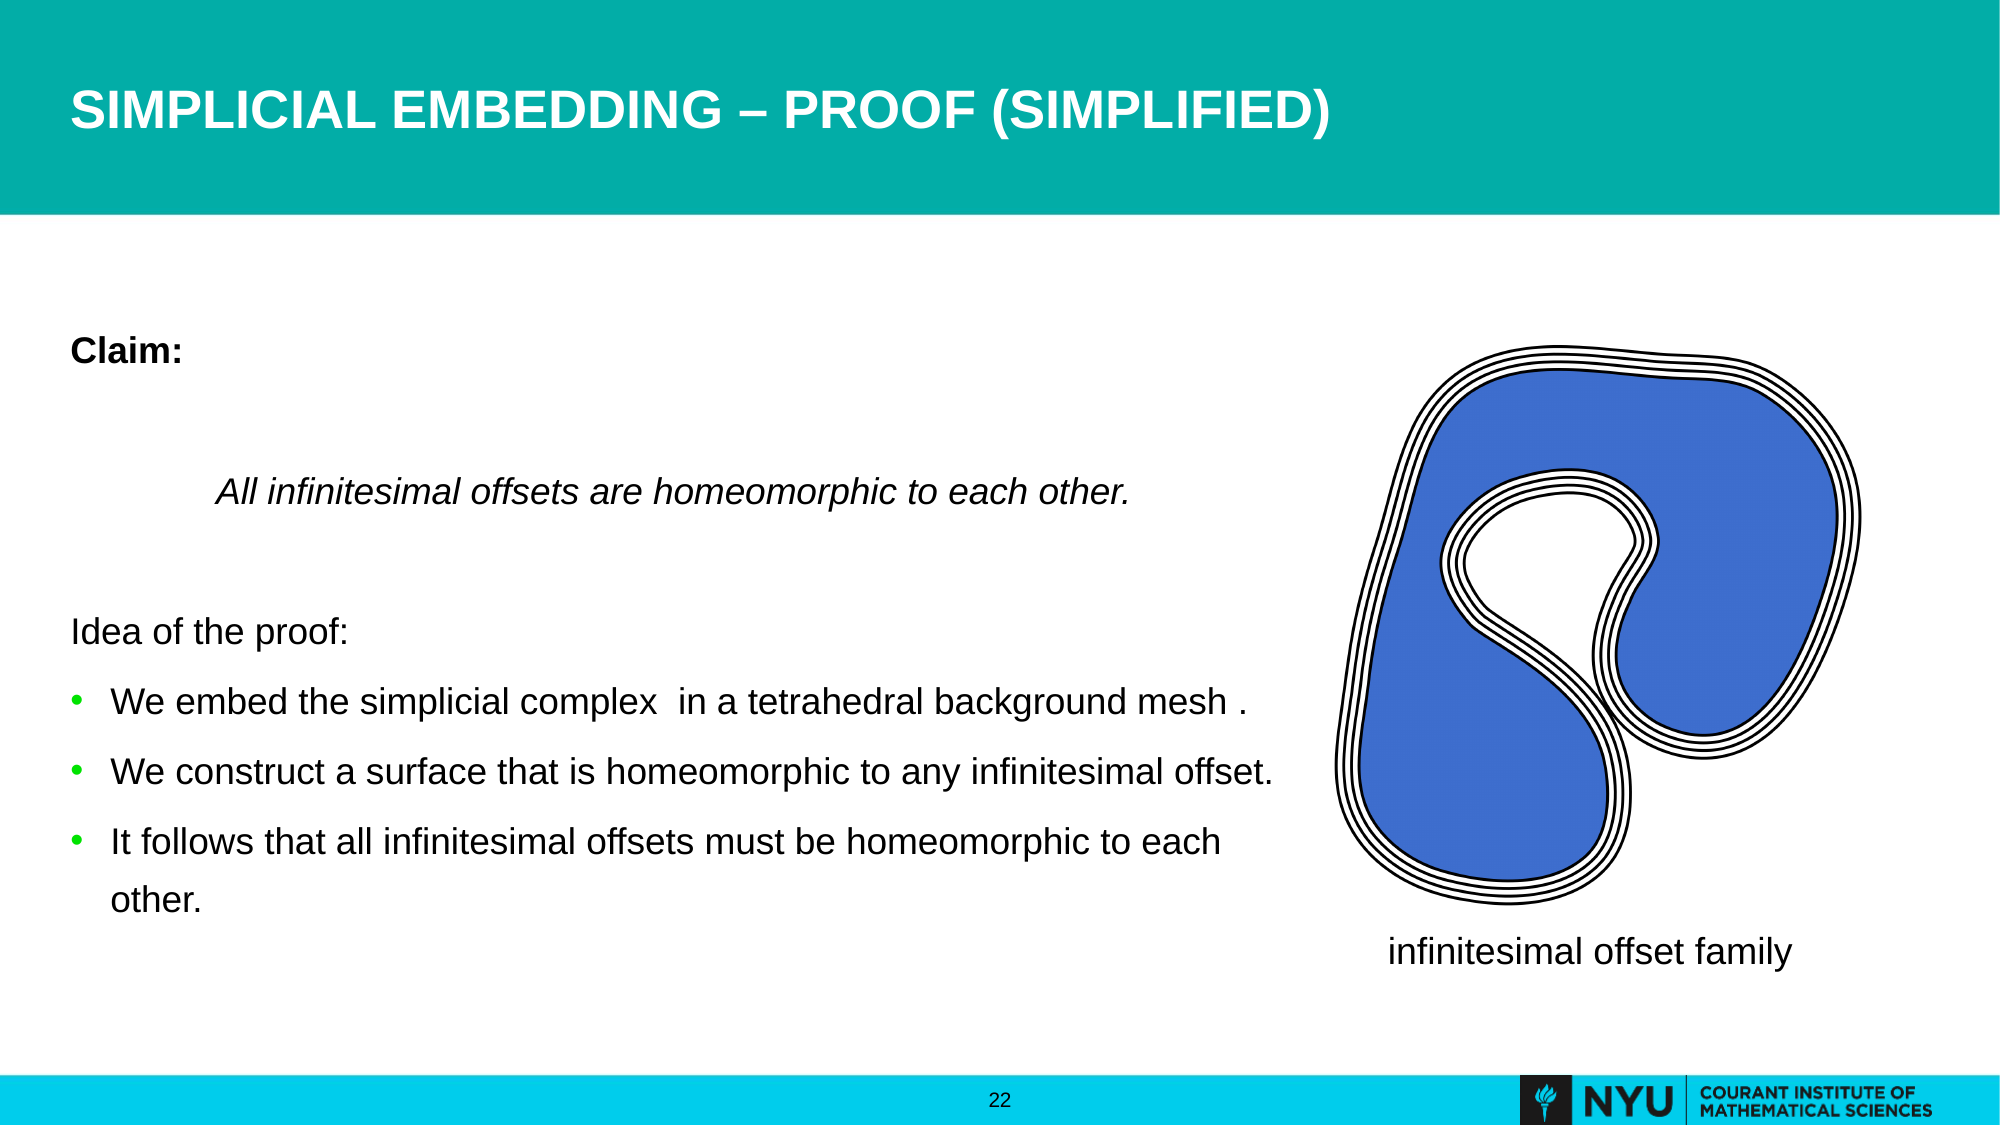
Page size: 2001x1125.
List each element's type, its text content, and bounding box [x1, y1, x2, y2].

title Simplicial Embedding – Proof (Simplified) [70, 0, 1392, 214]
picture [0, 0, 2000, 1125]
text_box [1266, 276, 1930, 975]
slide_number 22 [774, 1073, 1225, 1125]
